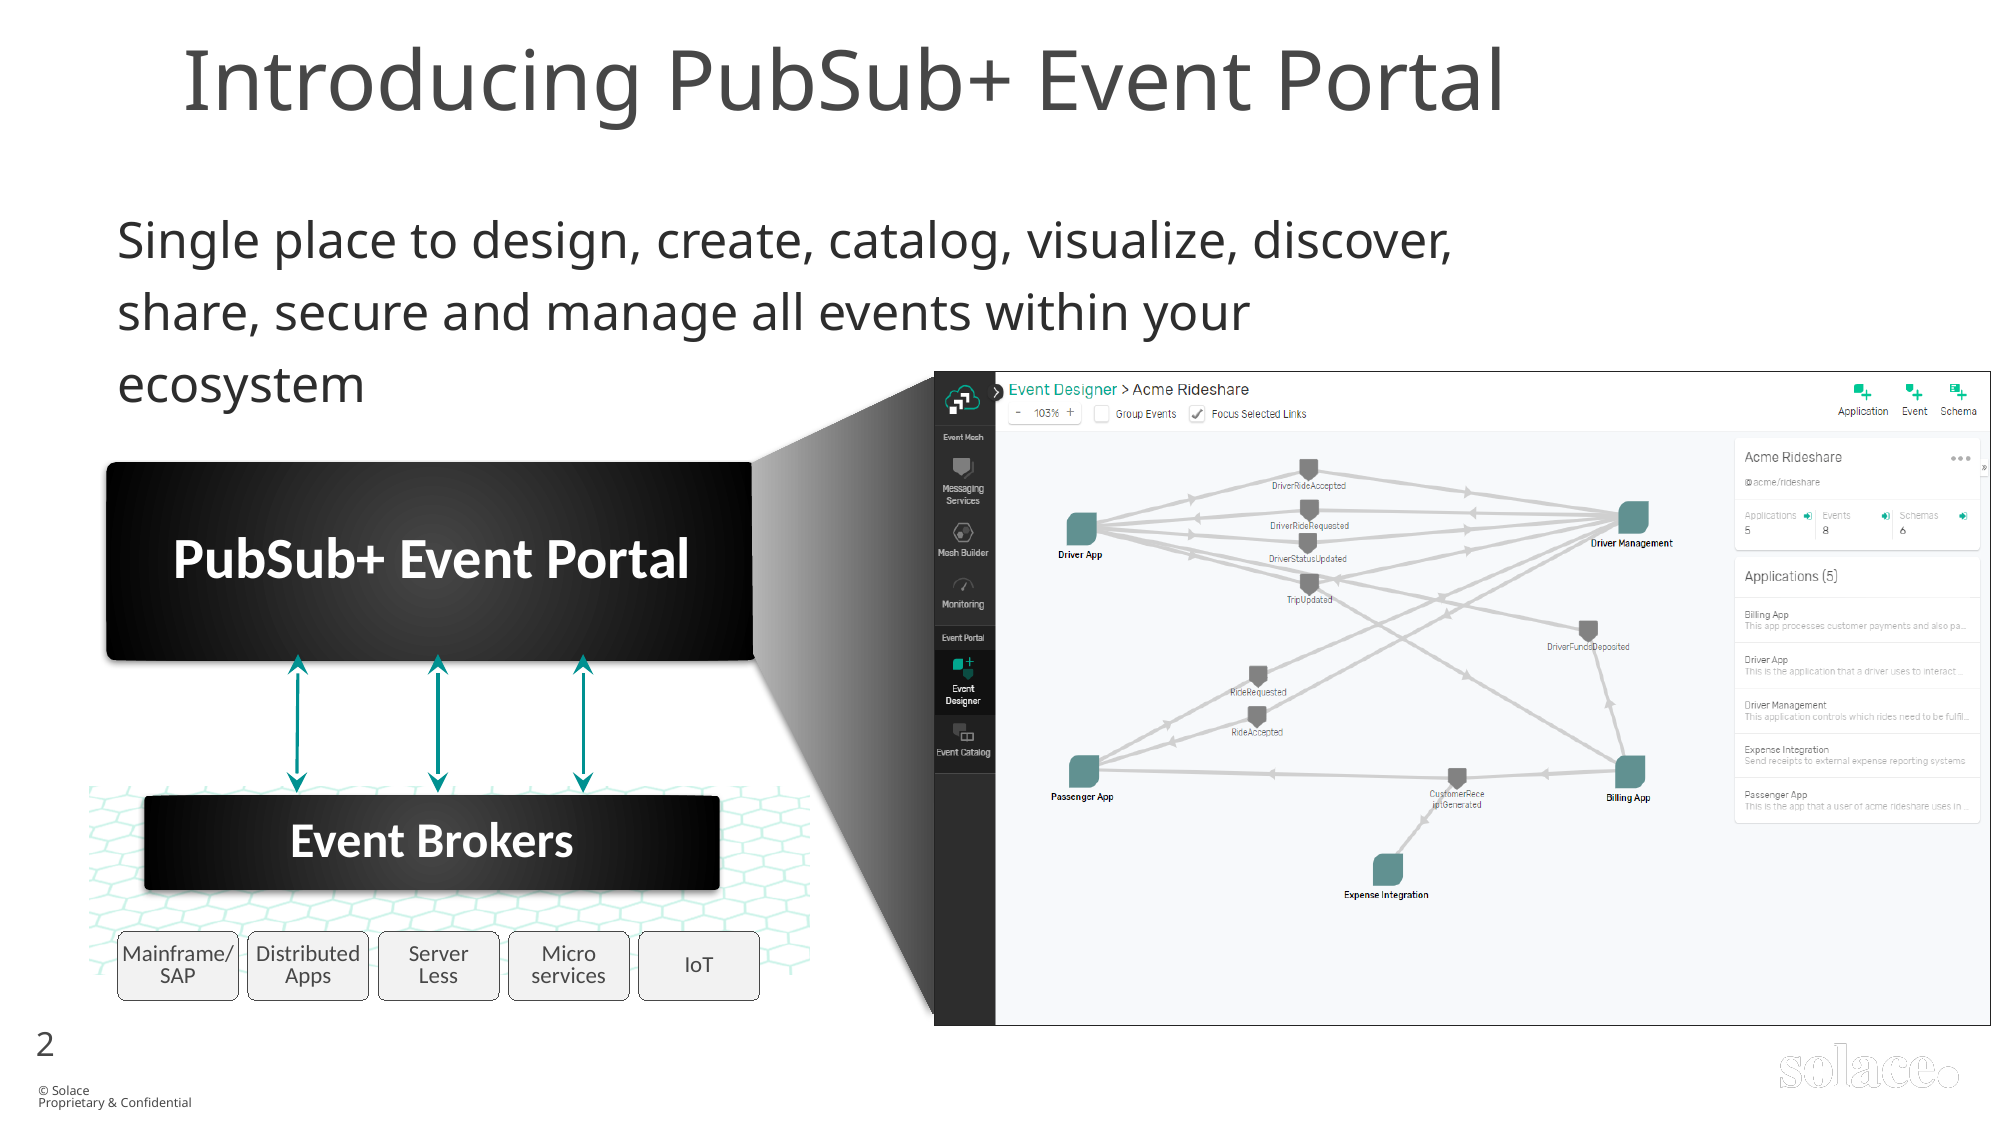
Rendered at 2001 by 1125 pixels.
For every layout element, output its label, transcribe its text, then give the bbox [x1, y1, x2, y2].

title Introducing PubSub+ Event Portal [170, 14, 2000, 176]
picture [1780, 1043, 1959, 1088]
footer © Solace Proprietary & Confidential [23, 1077, 224, 1112]
text_box [768, 379, 929, 1006]
slide_number 2 [22, 1015, 91, 1082]
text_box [89, 461, 810, 1001]
list Single place to design, create, catalog, visualize, discover, share, secure and manage all events within your ecosystem [105, 183, 1517, 428]
picture [933, 371, 1992, 1026]
